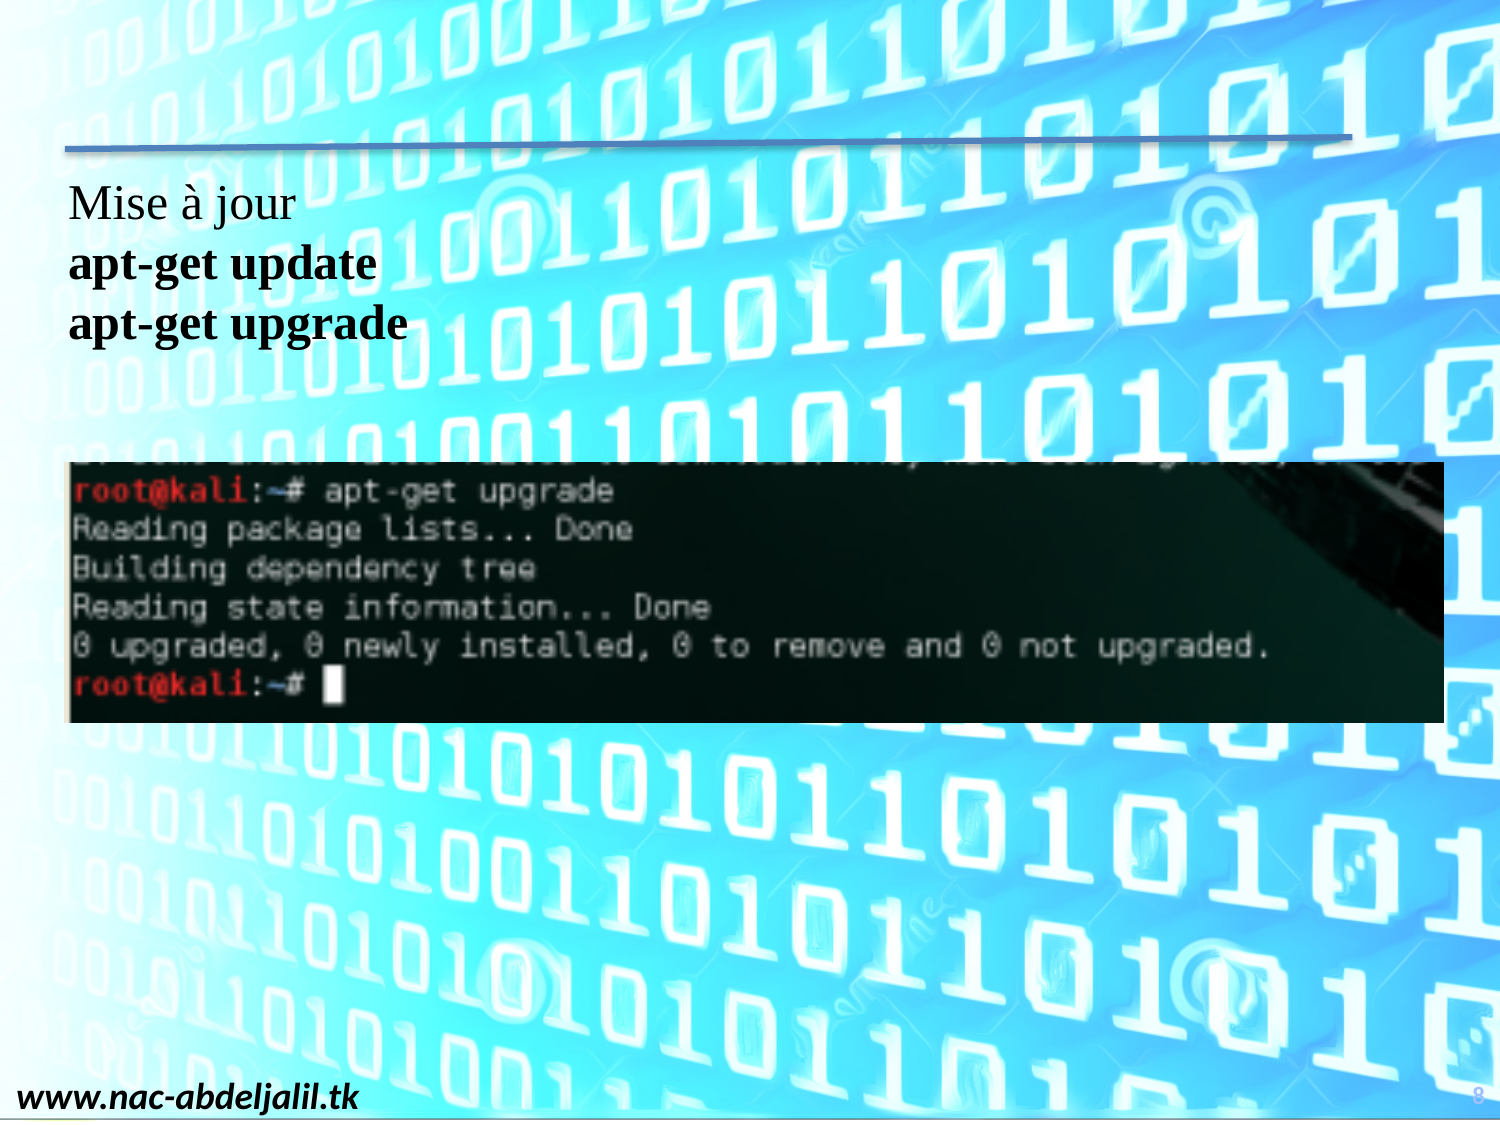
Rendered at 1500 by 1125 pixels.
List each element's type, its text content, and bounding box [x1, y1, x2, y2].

picture [0, 0, 1500, 1125]
text_box Mise à jour apt-get update apt-get upgrade [53, 161, 1500, 357]
slide_number 8 [1149, 1065, 1500, 1125]
